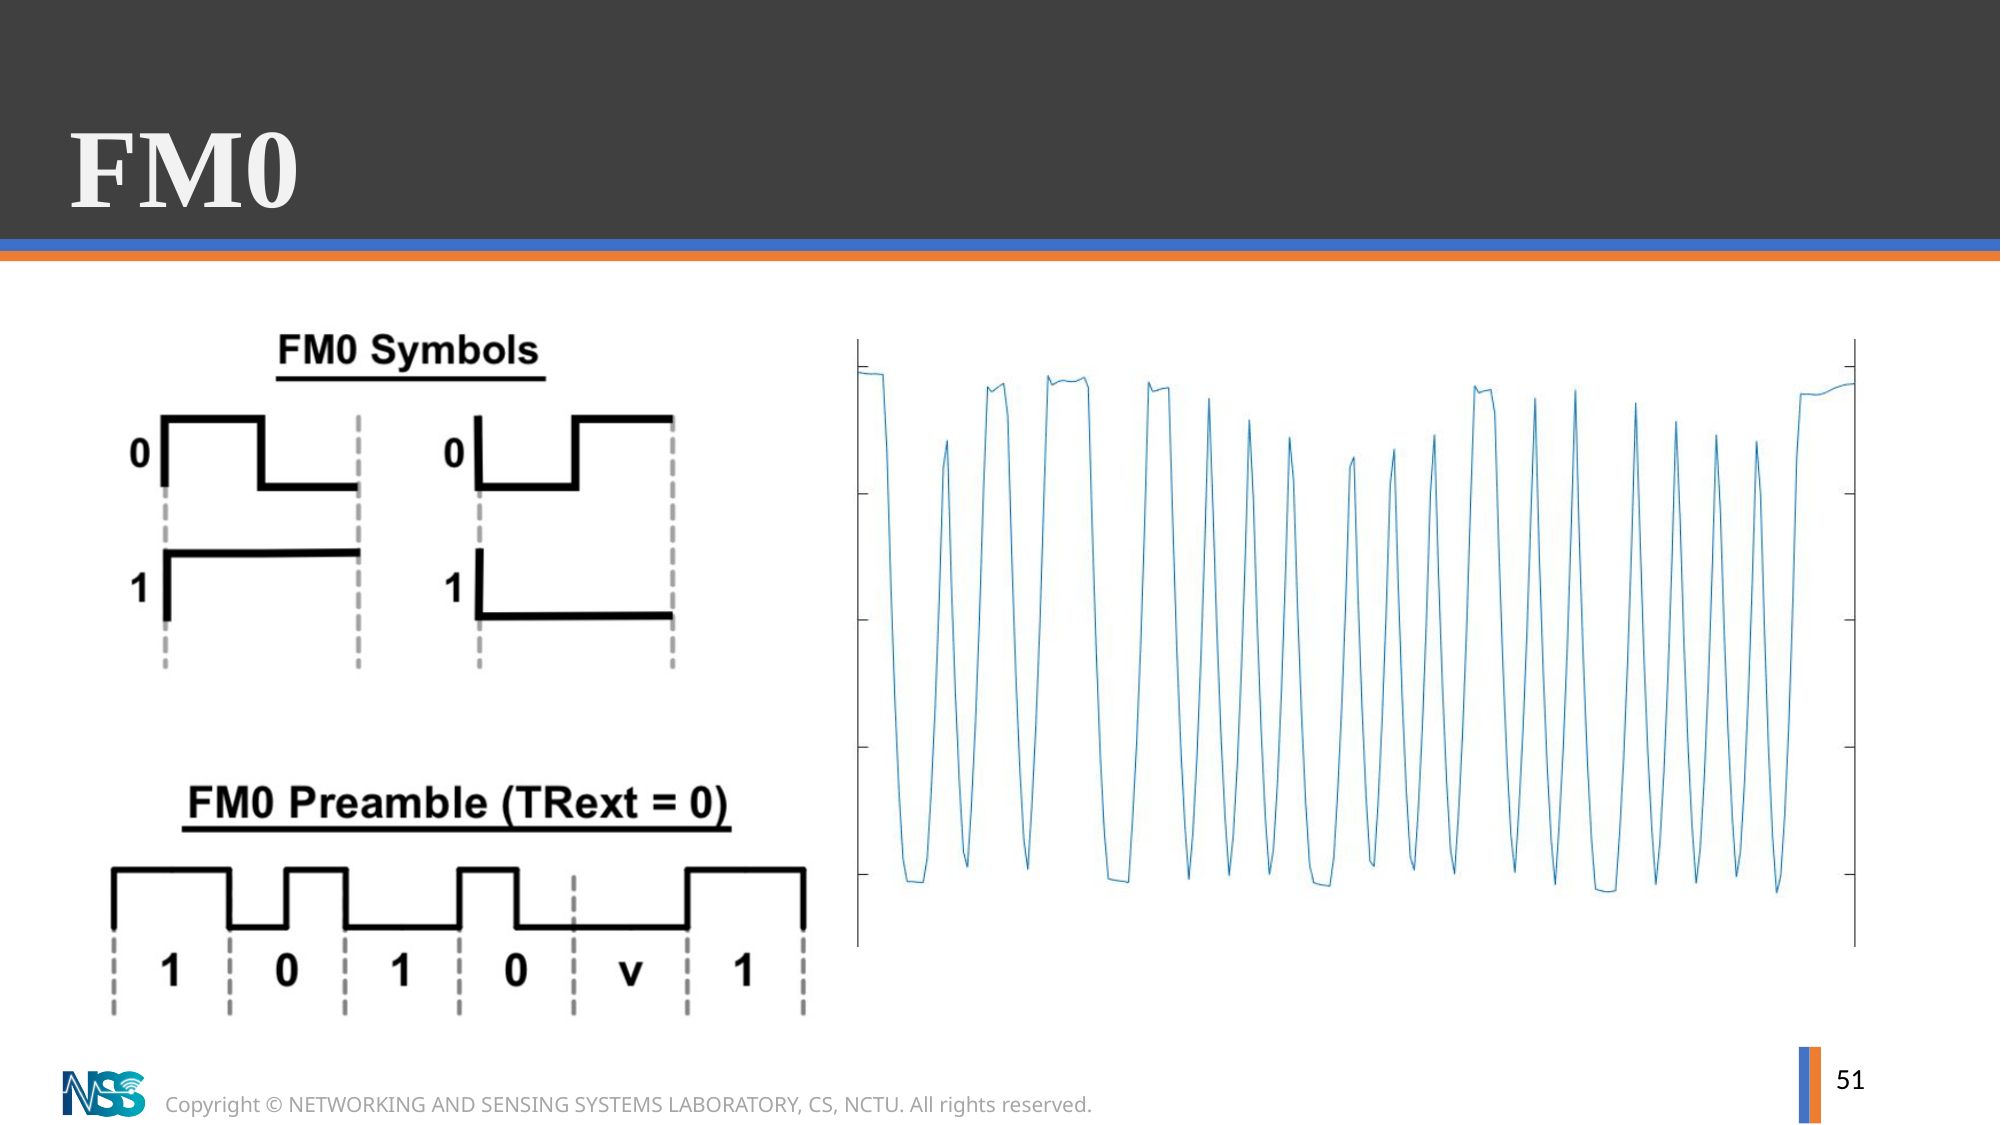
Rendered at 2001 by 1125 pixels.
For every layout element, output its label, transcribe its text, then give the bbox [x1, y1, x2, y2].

picture [55, 339, 1865, 1047]
picture [79, 284, 718, 704]
picture [55, 1067, 151, 1125]
slide_number 51 [1821, 1046, 1945, 1107]
title FM0 [55, 56, 1945, 240]
